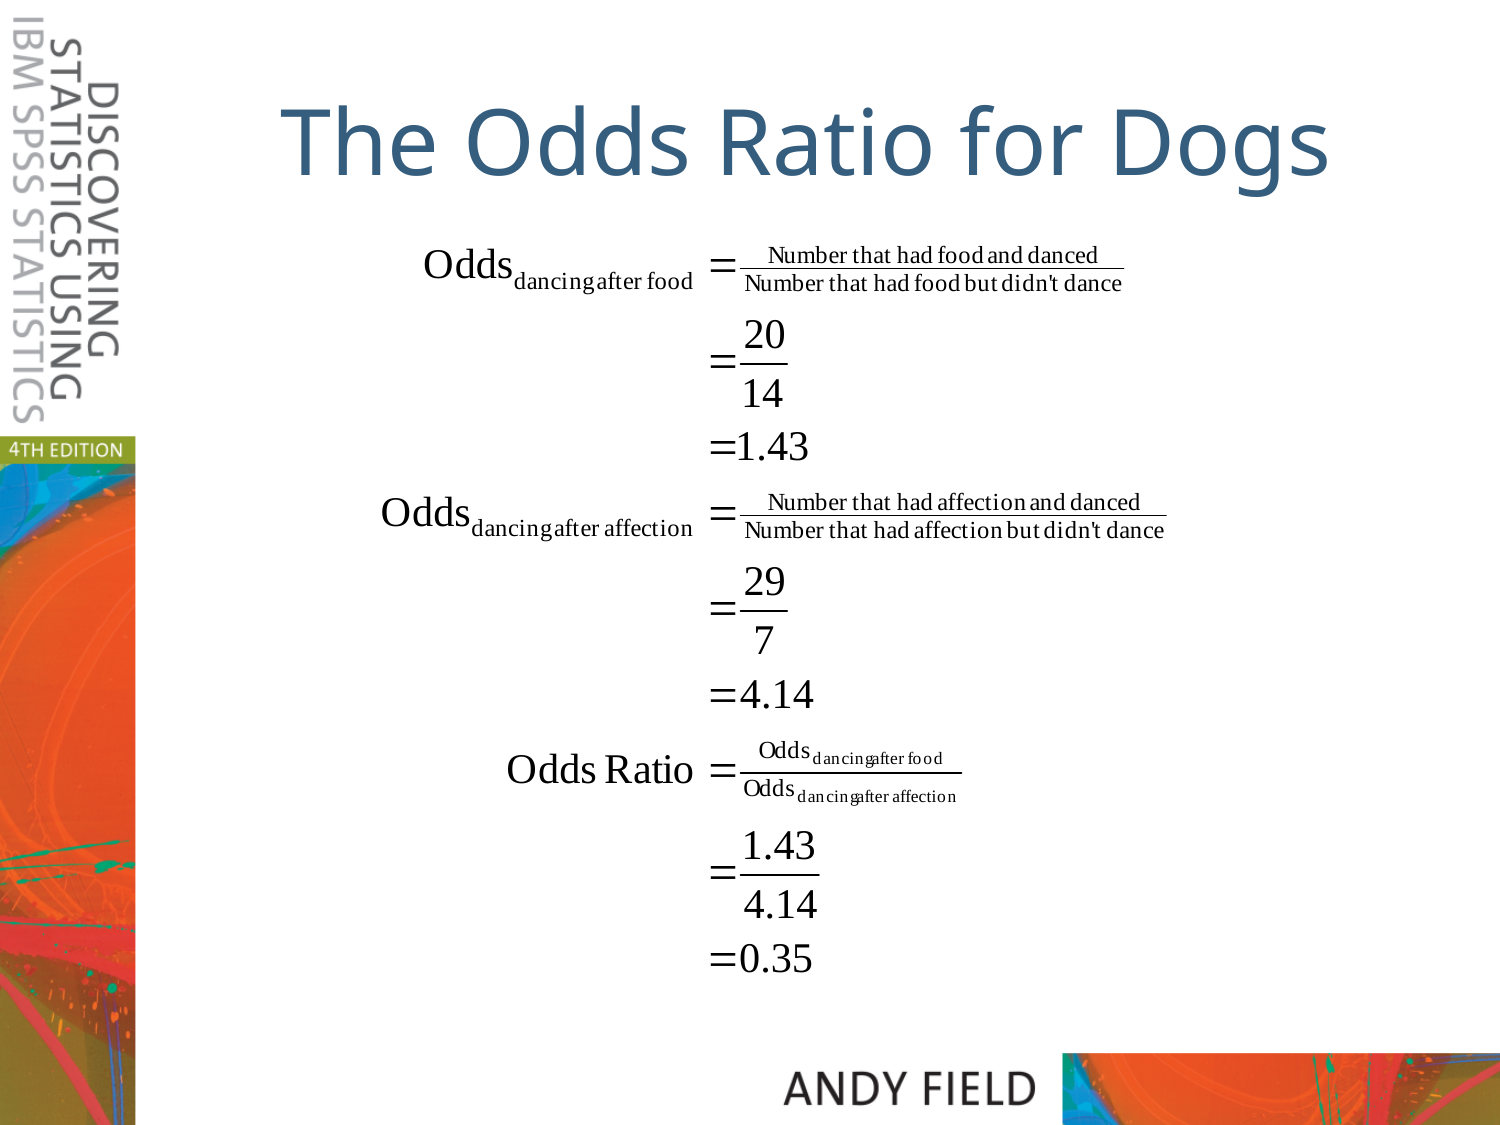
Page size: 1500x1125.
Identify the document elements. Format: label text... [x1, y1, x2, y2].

picture [374, 237, 1176, 982]
title The Odds Ratio for Dogs [187, 45, 1425, 233]
